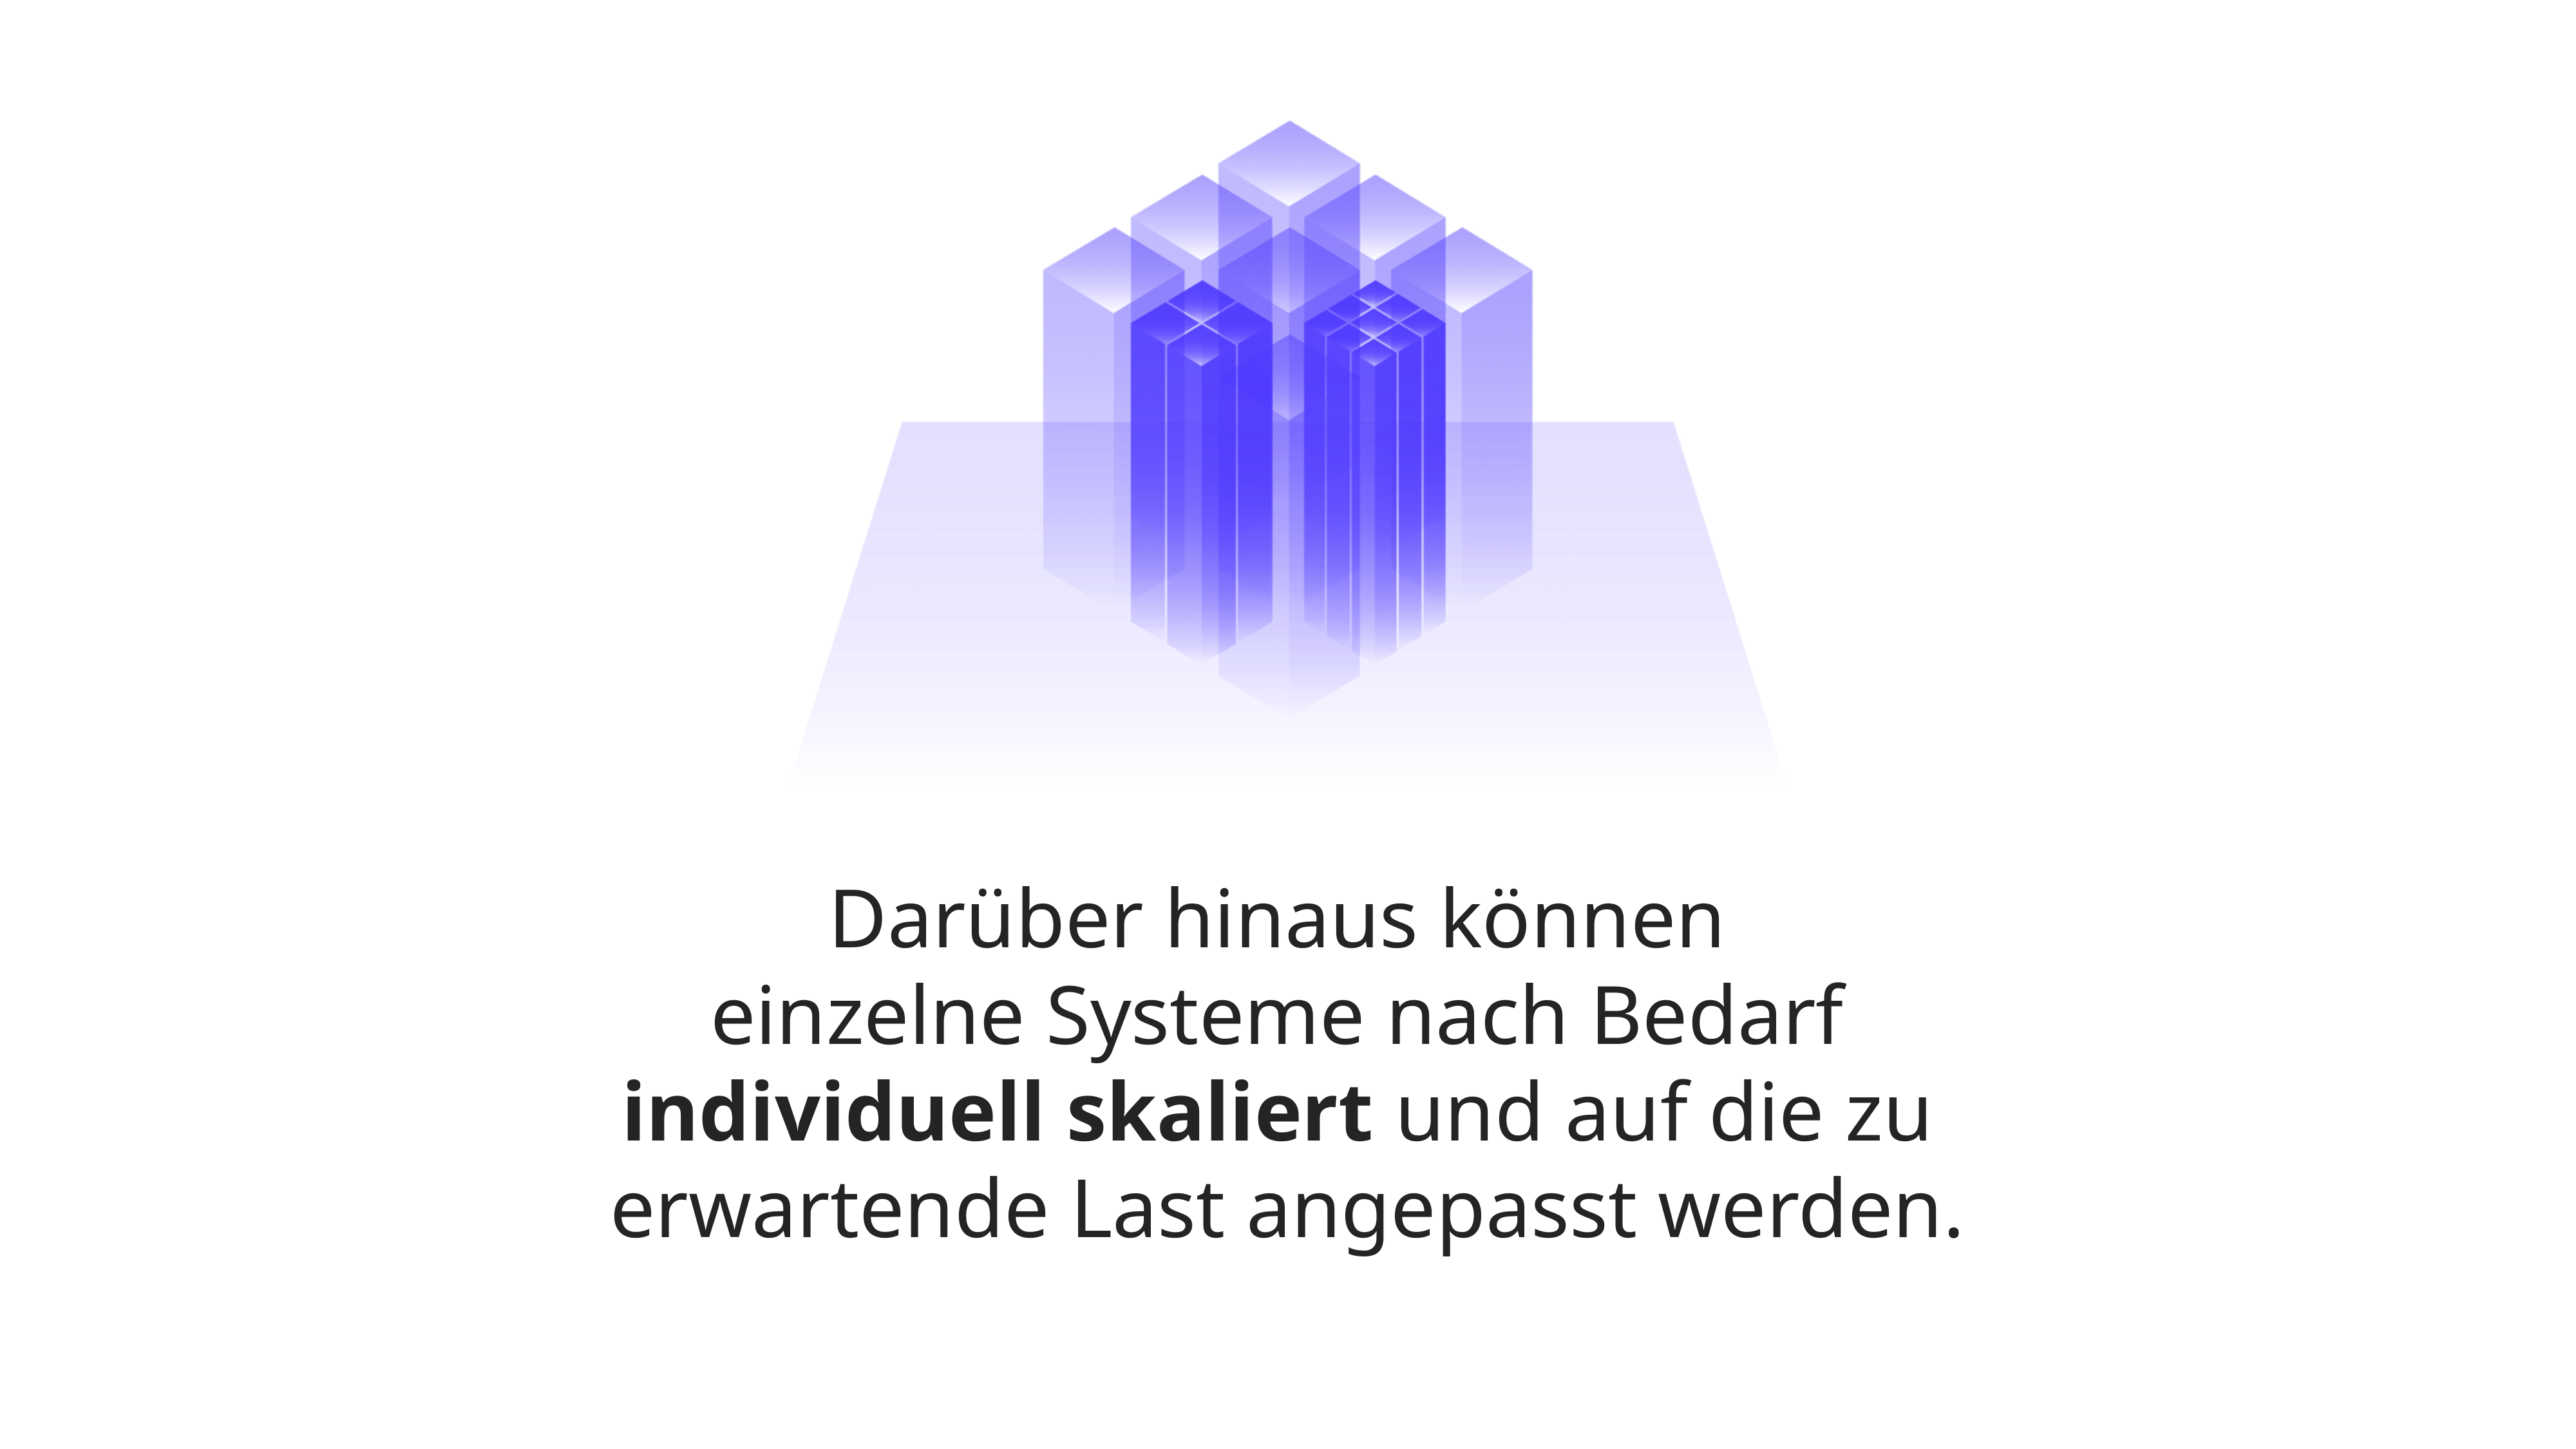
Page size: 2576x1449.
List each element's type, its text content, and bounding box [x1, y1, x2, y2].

picture [787, 120, 1789, 790]
list Darüber hinaus können einzelne Systeme nach Bedarf individuell skaliert und auf die zu erwartende Last angepasst werden. [300, 775, 2276, 1345]
